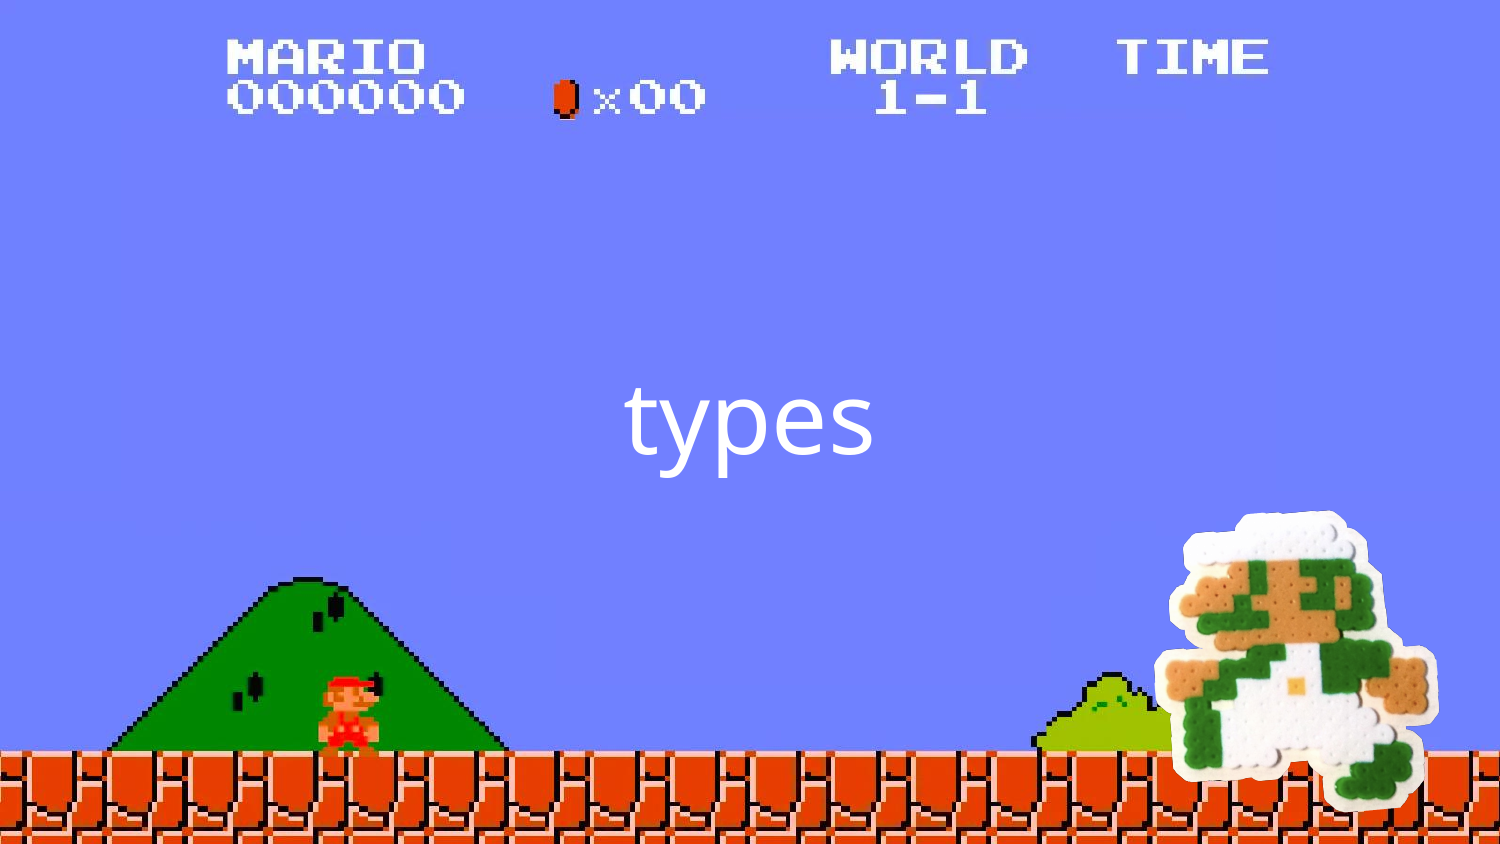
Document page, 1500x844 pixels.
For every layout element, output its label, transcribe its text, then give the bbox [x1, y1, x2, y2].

picture [0, 0, 1500, 844]
title types [51, 297, 1449, 490]
